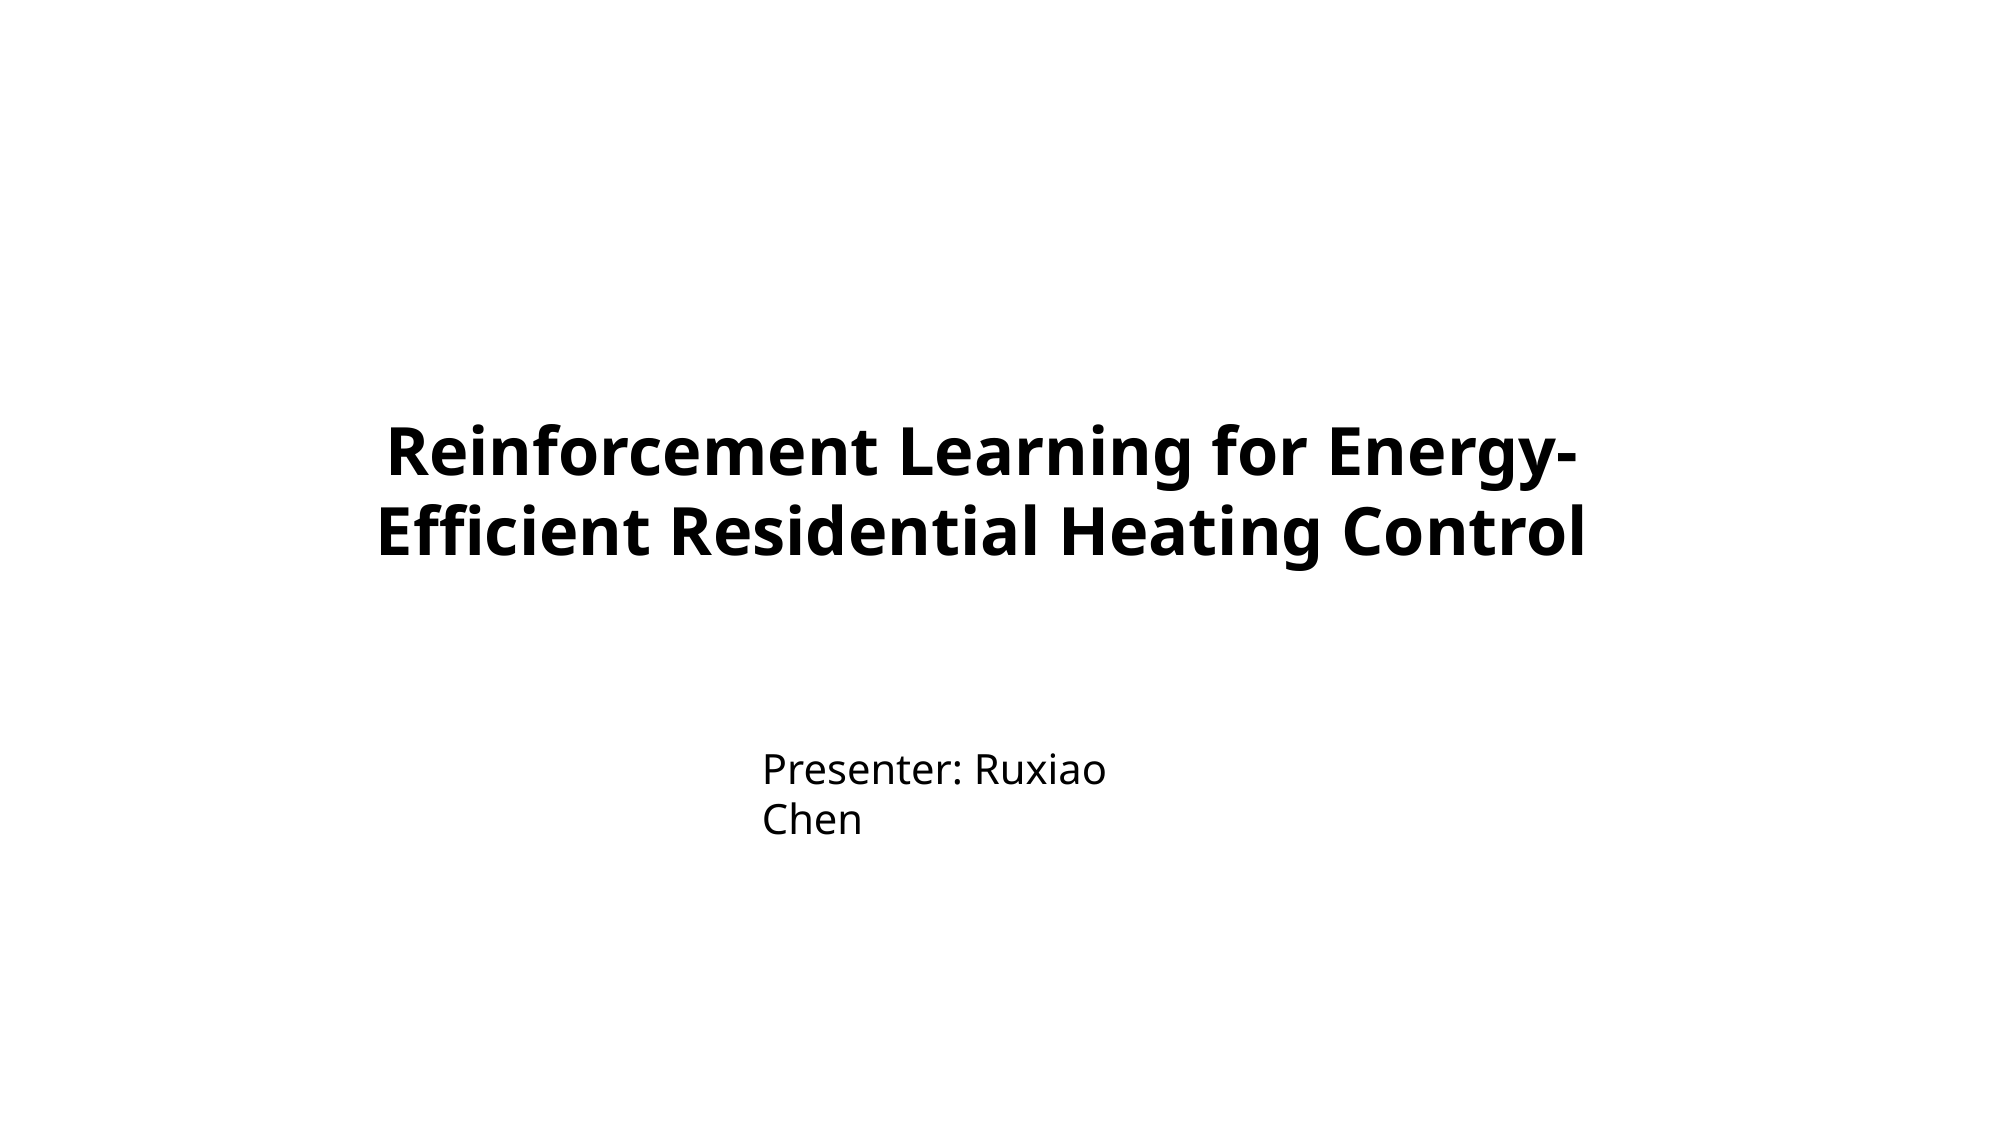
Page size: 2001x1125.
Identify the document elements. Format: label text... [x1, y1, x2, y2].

text_box Presenter: Ruxiao Chen [747, 735, 1218, 850]
text_box Reinforcement Learning for Energy-Efficient Residential Heating Control [342, 401, 1622, 577]
